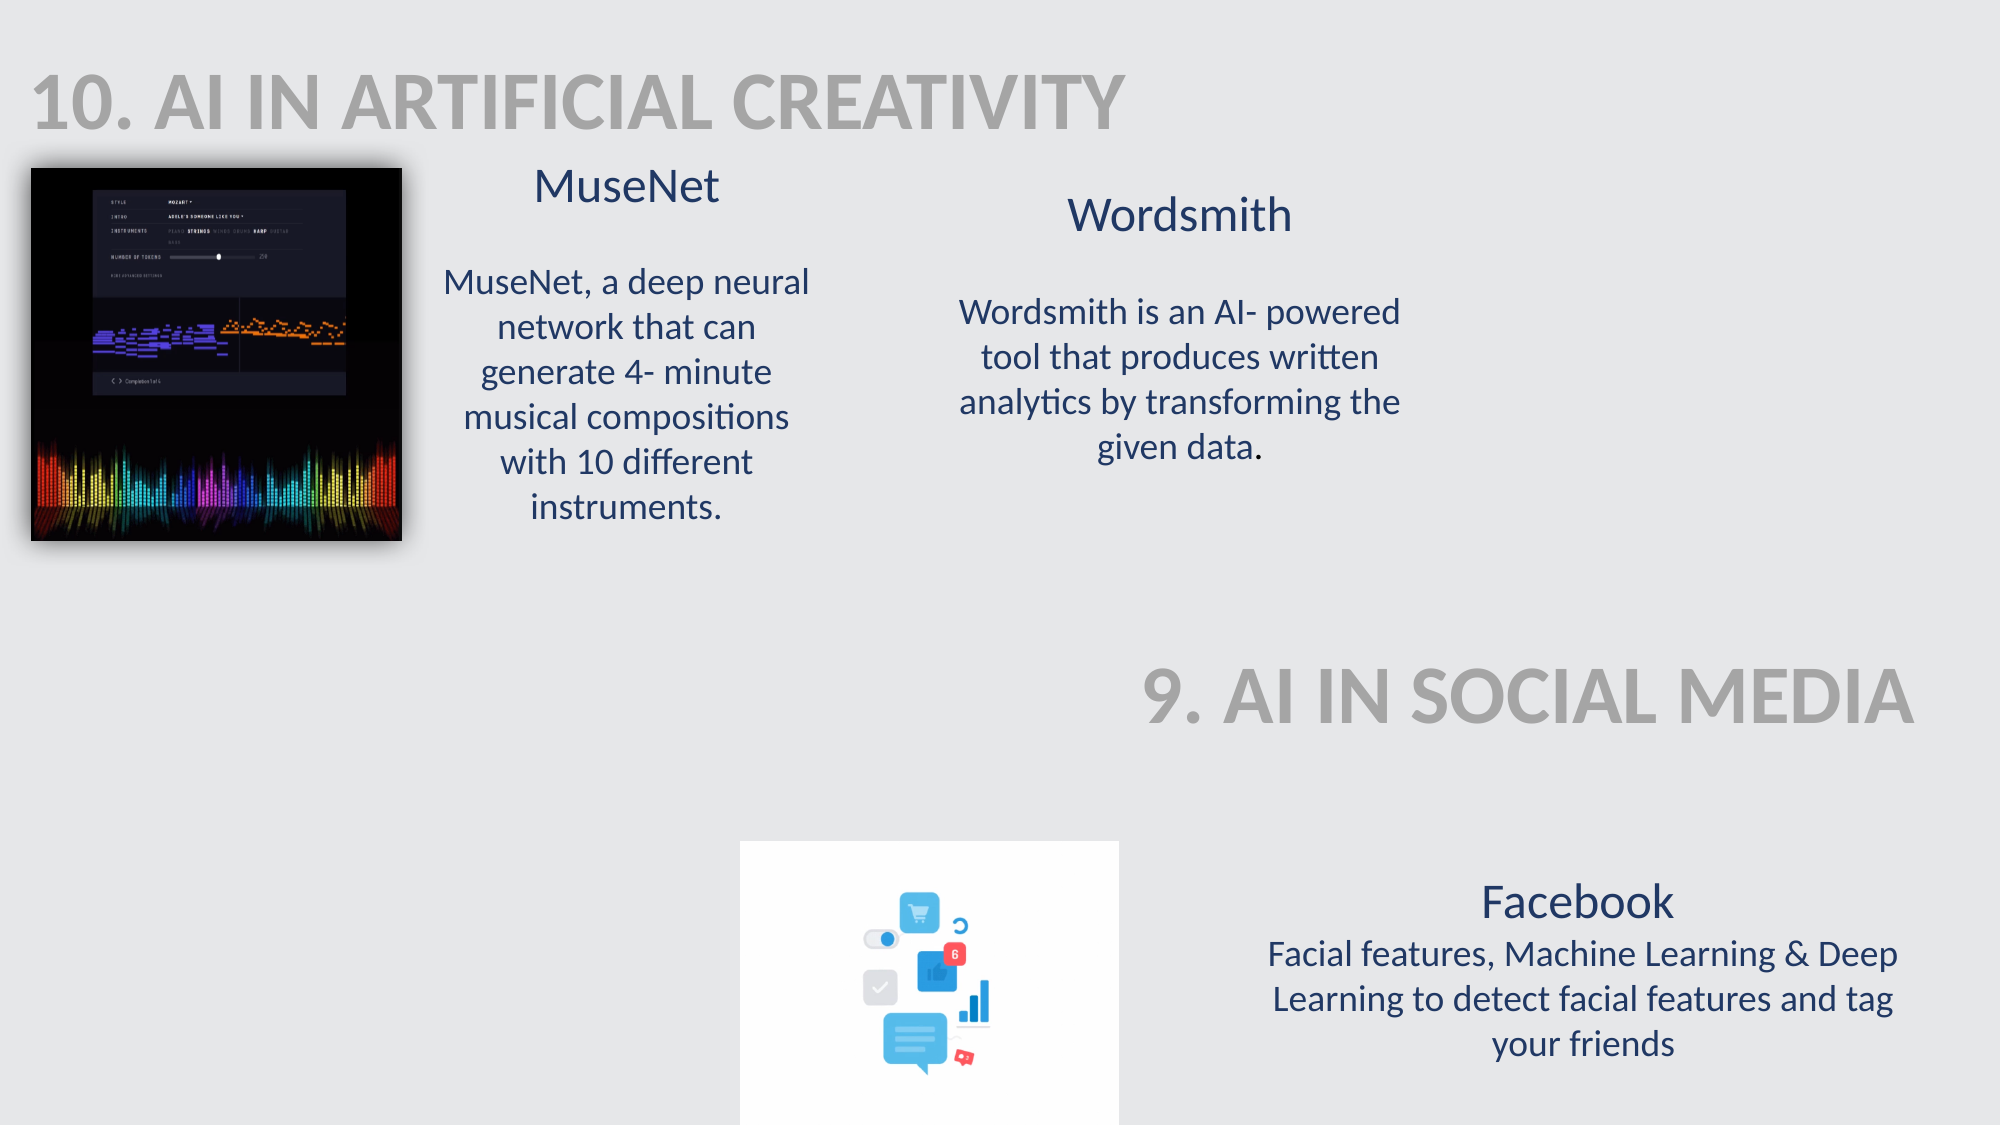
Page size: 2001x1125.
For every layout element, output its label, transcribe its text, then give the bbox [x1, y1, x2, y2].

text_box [740, 840, 1120, 1125]
text_box Facebook Facial features, Machine Learning & Deep Learning to detect facial features and tag your friends [1220, 861, 1947, 1072]
text_box 10. AI IN ARTIFICIAL CREATIVITY [0, 39, 1156, 155]
text_box Wordsmith Wordsmith is an AI- powered tool that produces written analytics by transforming the given data. [930, 174, 1430, 474]
text_box 9. AI IN SOCIAL MEDIA [1125, 632, 1931, 748]
picture [31, 168, 402, 541]
text_box MuseNet MuseNet, a deep neural network that can generate 4- minute musical compositions with 10 different instruments. [415, 144, 838, 535]
